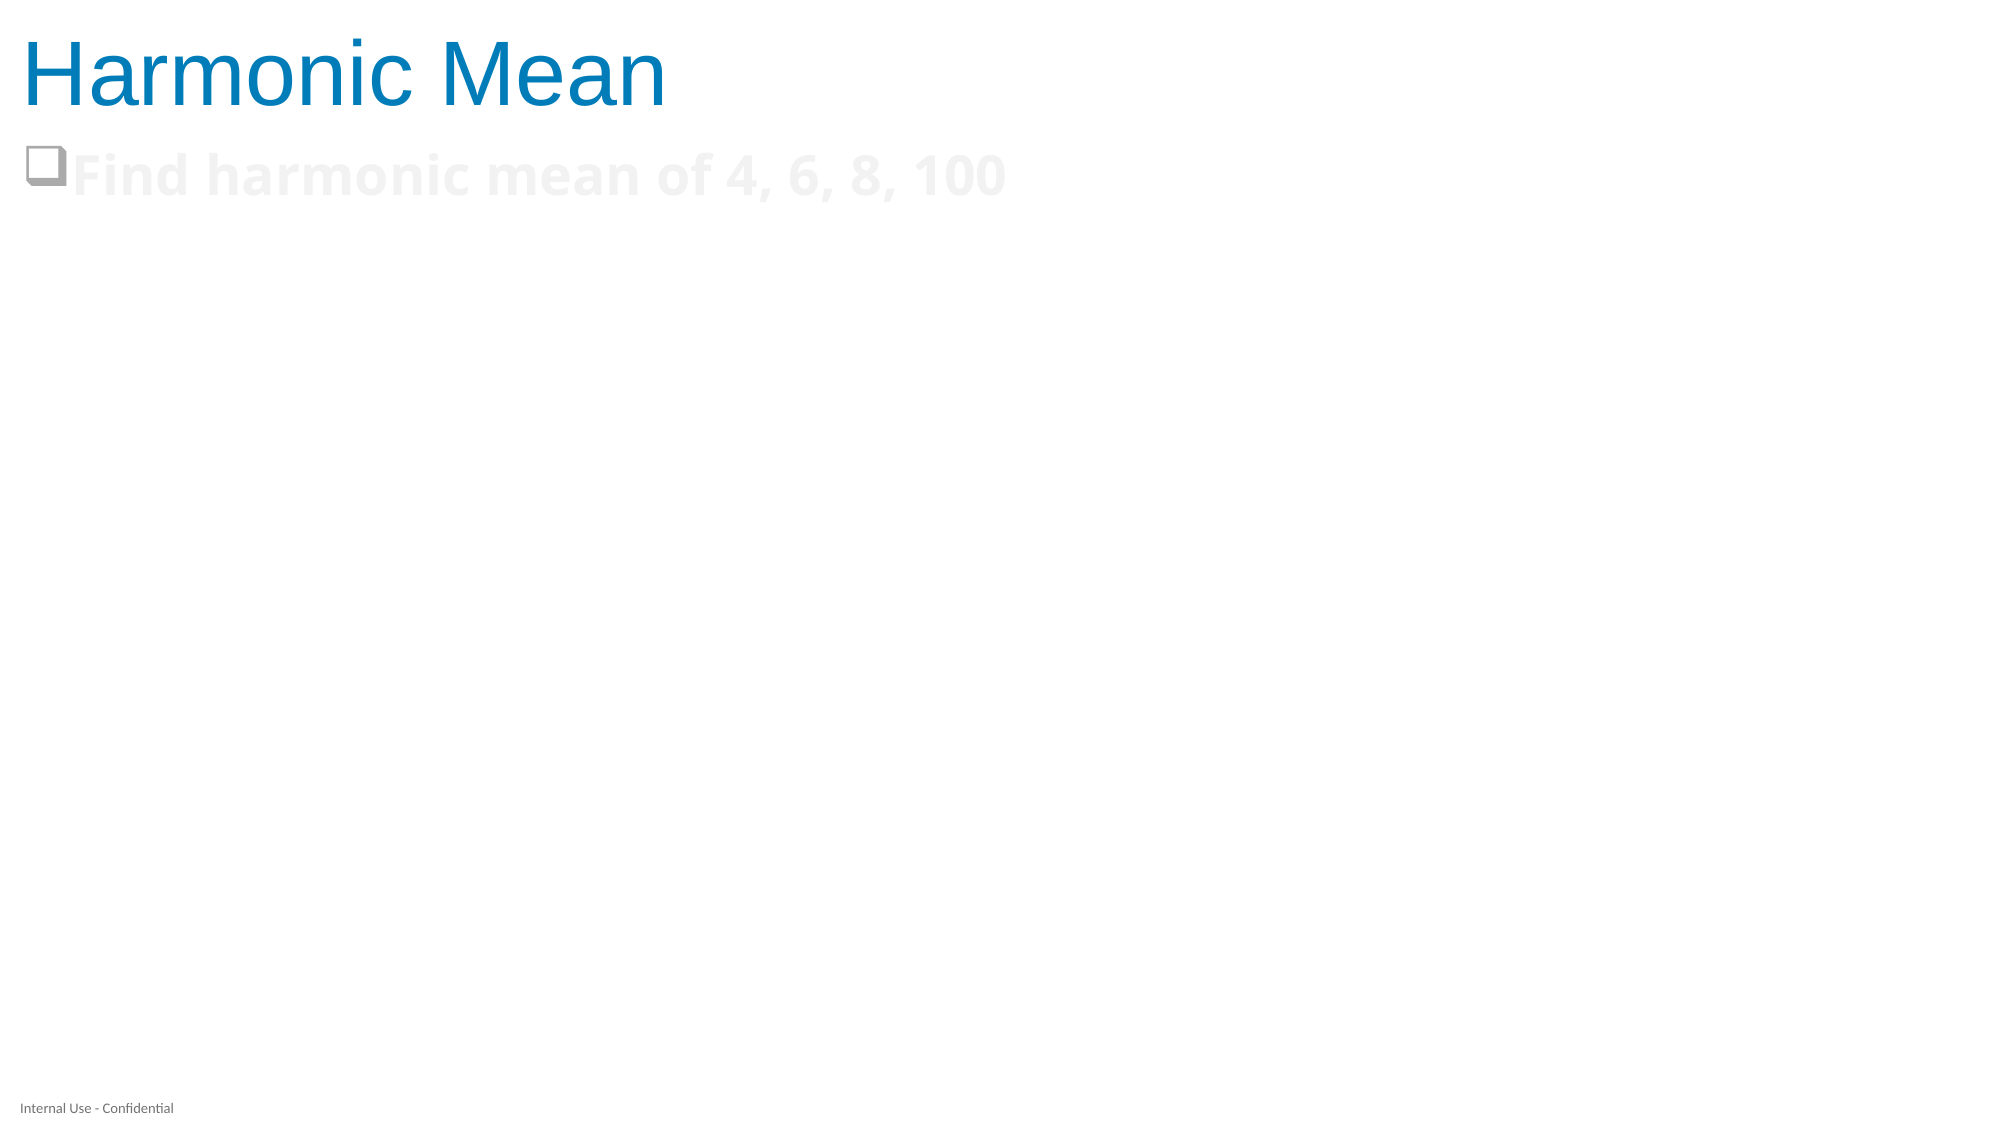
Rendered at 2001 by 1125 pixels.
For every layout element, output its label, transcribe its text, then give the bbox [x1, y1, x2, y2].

title Harmonic Mean [21, 6, 1762, 140]
list Find harmonic mean of 4, 6, 8, 100 [21, 140, 1984, 985]
